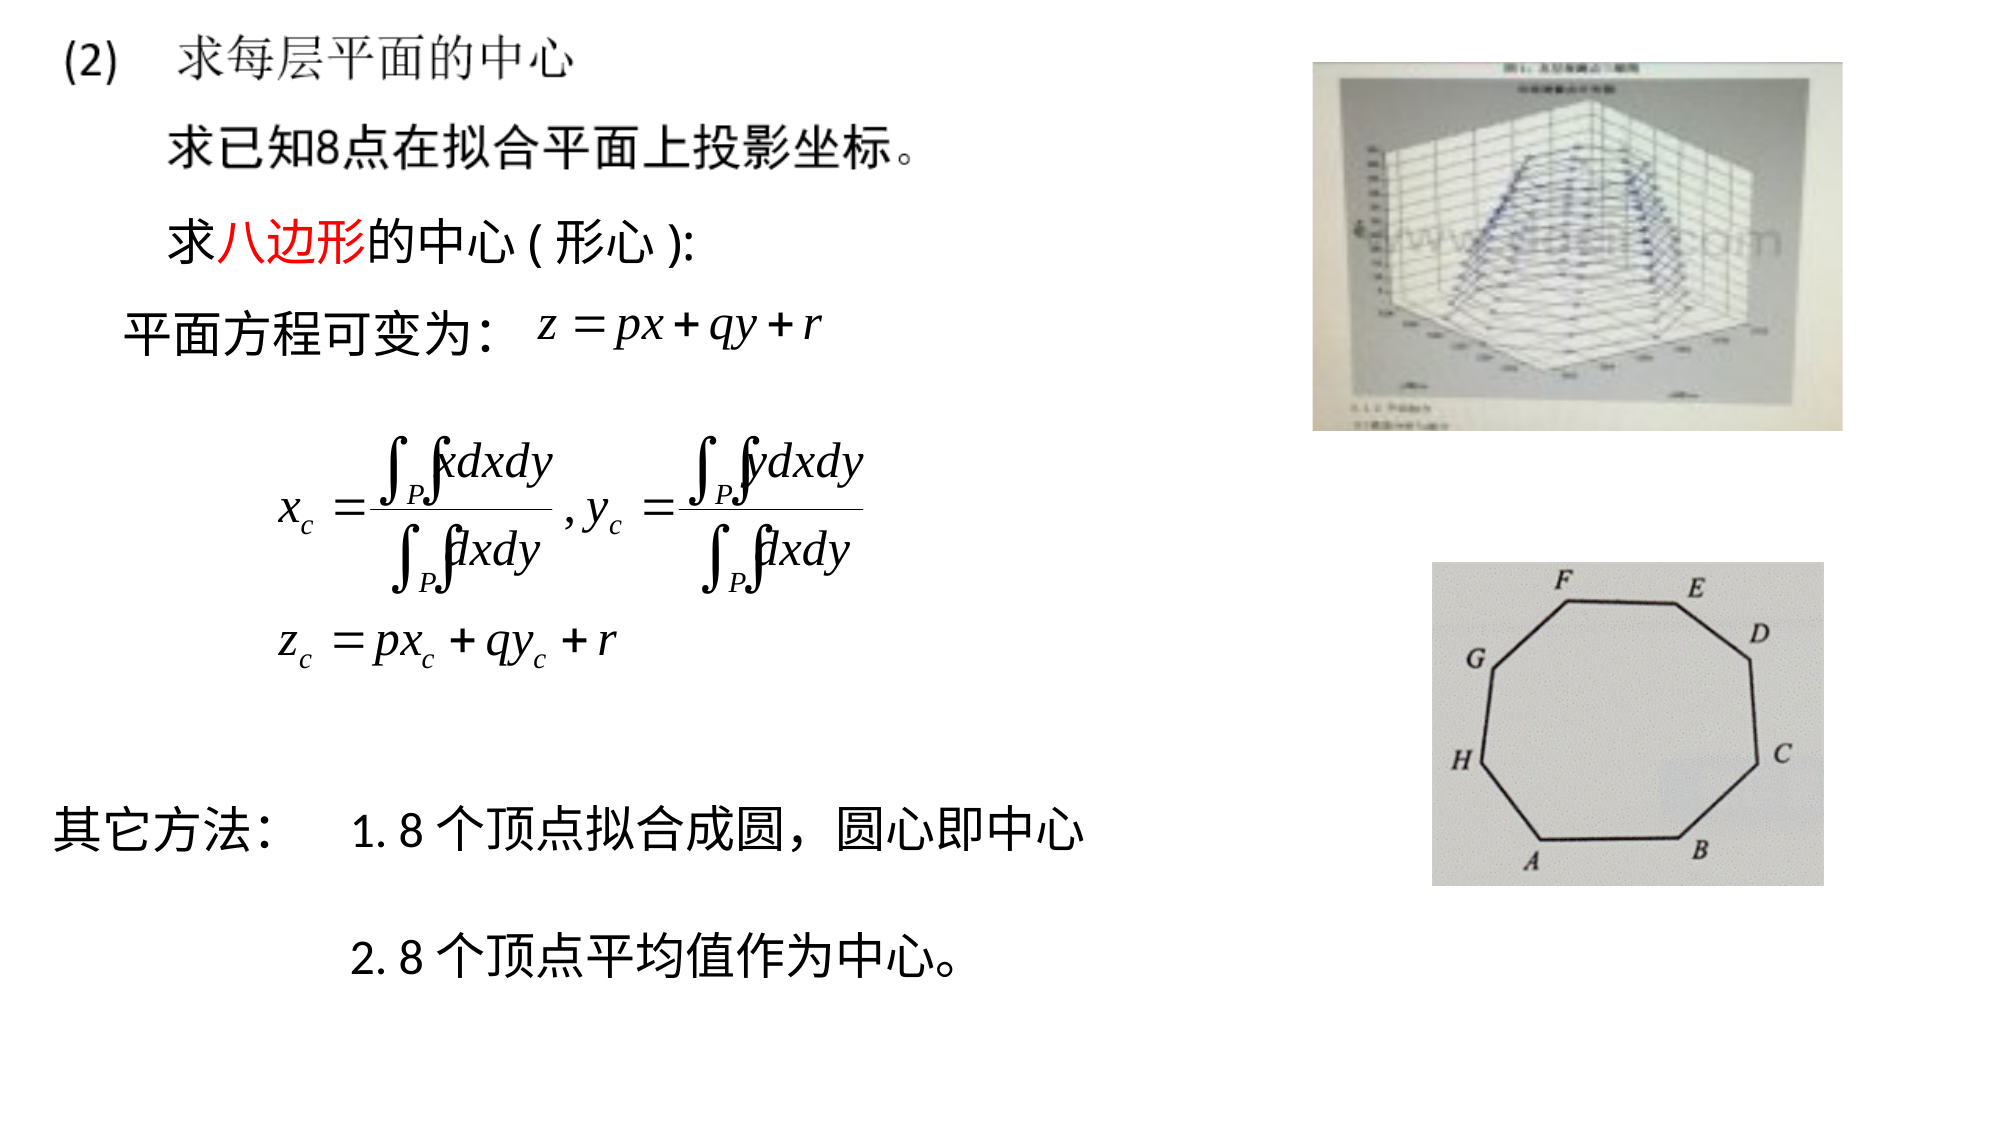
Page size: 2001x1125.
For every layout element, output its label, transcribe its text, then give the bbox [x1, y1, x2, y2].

picture [151, 109, 968, 187]
text_box 平面方程可变为： [108, 295, 563, 370]
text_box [272, 420, 869, 675]
text_box 求八边形的中心(形心): [151, 203, 720, 279]
picture [1312, 62, 1843, 431]
text_box 2. 8个顶点平均值作为中心。 [334, 916, 1071, 992]
picture [1432, 562, 1824, 887]
text_box 其它方法： [37, 791, 334, 866]
text_box 1. 8个顶点拟合成圆，圆心即中心 [334, 790, 1140, 866]
picture [37, 20, 663, 98]
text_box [532, 308, 828, 357]
